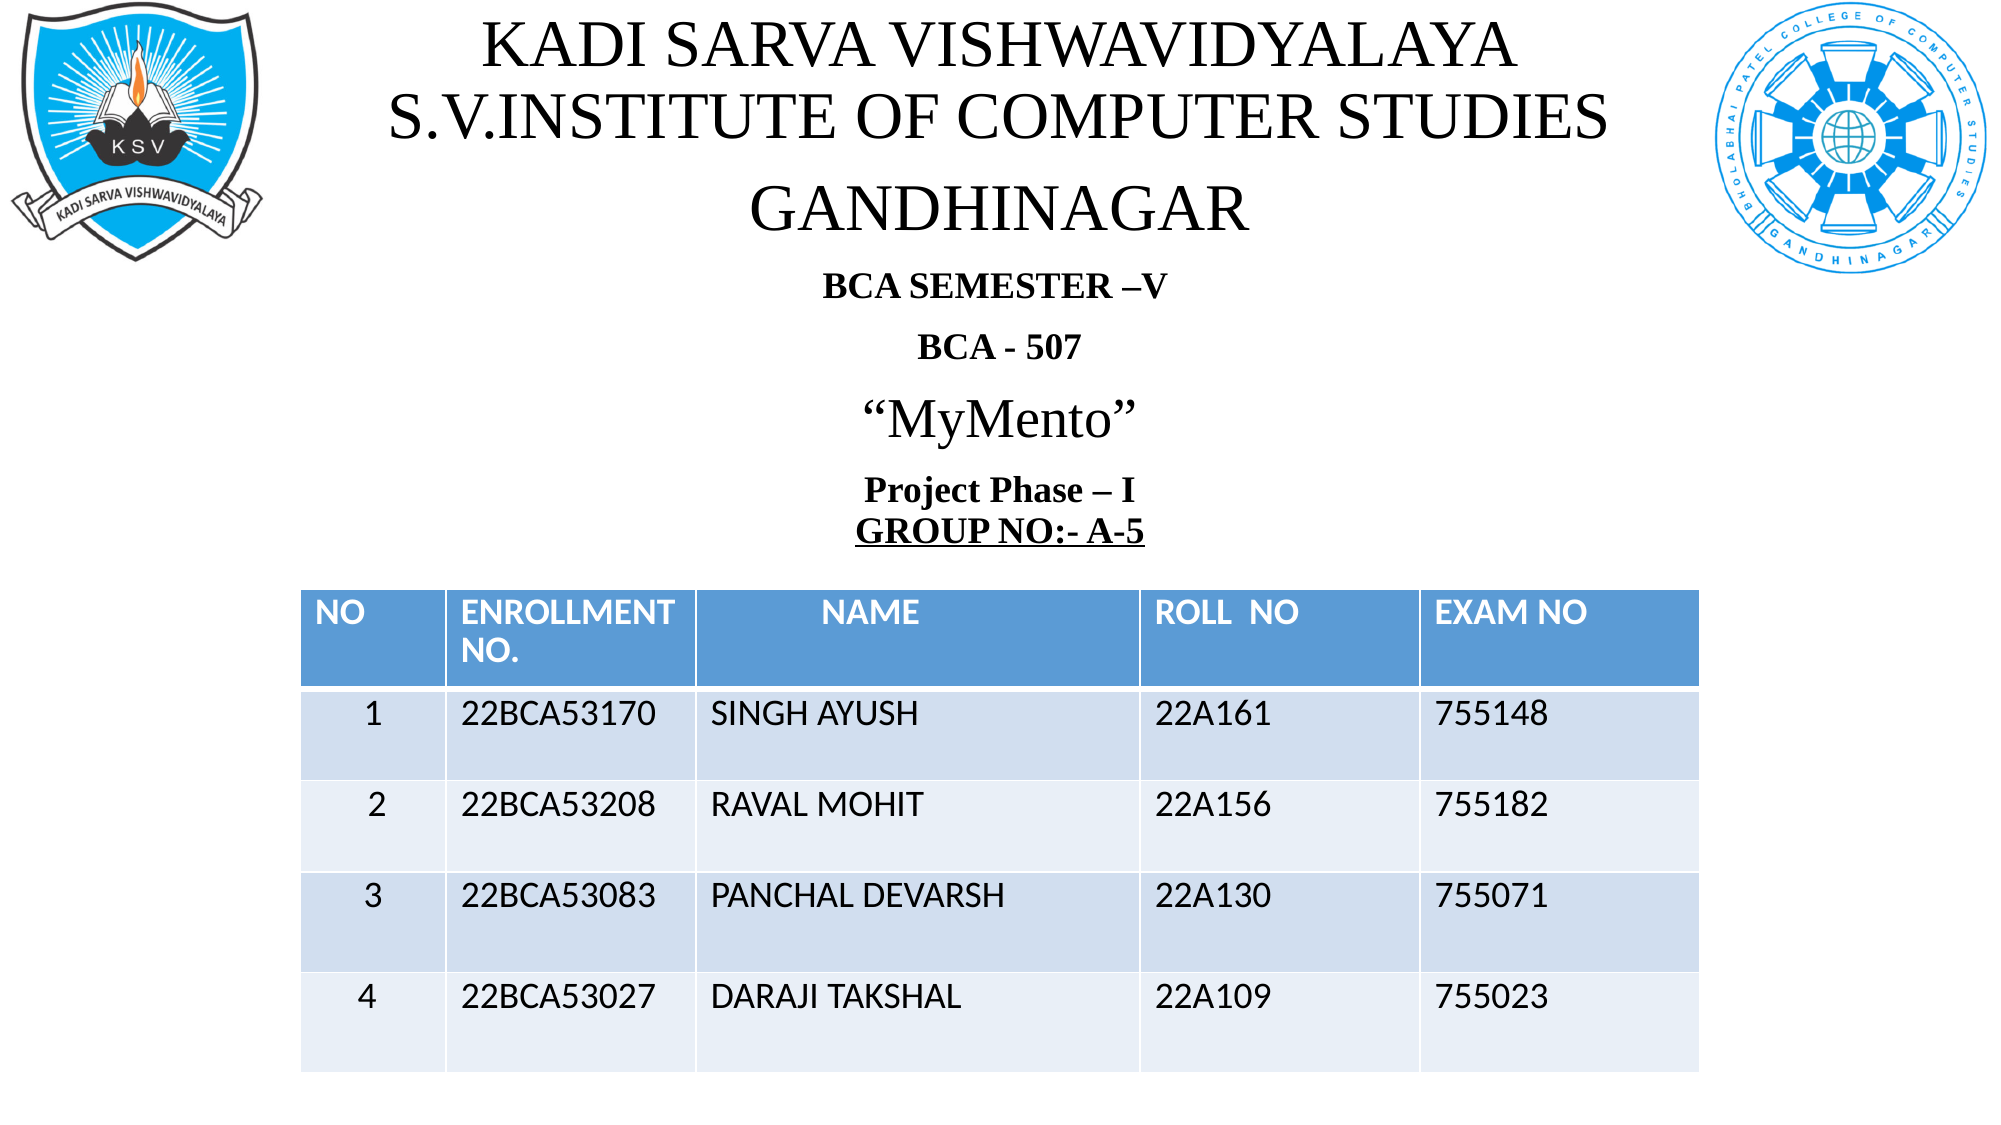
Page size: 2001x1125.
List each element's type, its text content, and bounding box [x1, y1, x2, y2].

table_header ROLL NO [1141, 590, 1419, 686]
table_cell 1 [301, 692, 445, 780]
table_cell DARAJI TAKSHAL [697, 973, 1139, 1072]
table_cell 755023 [1421, 973, 1699, 1072]
table_cell 22A130 [1141, 873, 1419, 972]
table_cell 22BCA53027 [447, 973, 695, 1072]
table_cell 22A161 [1141, 692, 1419, 780]
table_cell 4 [301, 973, 445, 1072]
table_header ENROLLMENT NO. [447, 590, 695, 686]
table_header NO [301, 590, 445, 686]
picture [1714, 1, 1987, 274]
table_cell 22BCA53208 [447, 781, 695, 871]
table_cell 755182 [1421, 781, 1699, 871]
table_cell RAVAL MOHIT [697, 781, 1139, 871]
table_header EXAM NO [1421, 590, 1699, 686]
table_cell 2 [301, 781, 445, 871]
table_cell 3 [301, 873, 445, 972]
table_cell 22BCA53083 [447, 873, 695, 972]
table_cell 22A109 [1141, 973, 1419, 1072]
table_cell 755071 [1421, 873, 1699, 972]
picture [0, 0, 273, 269]
table_cell 755148 [1421, 692, 1699, 780]
table_cell 22A156 [1141, 781, 1419, 871]
subtitle KADI SARVA VISHWAVIDYALAYA S.V.INSTITUTE OF COMPUTER STUDIES GANDHINAGAR BCA SEMESTER –V BCA - 507 “MyMento” Project Phase – I GROUP NO:- A-5 [249, 1, 1750, 1013]
table_cell 22BCA53170 [447, 692, 695, 780]
table_header NAME [697, 590, 1139, 686]
table_cell PANCHAL DEVARSH [697, 873, 1139, 972]
table_cell SINGH AYUSH [697, 692, 1139, 780]
